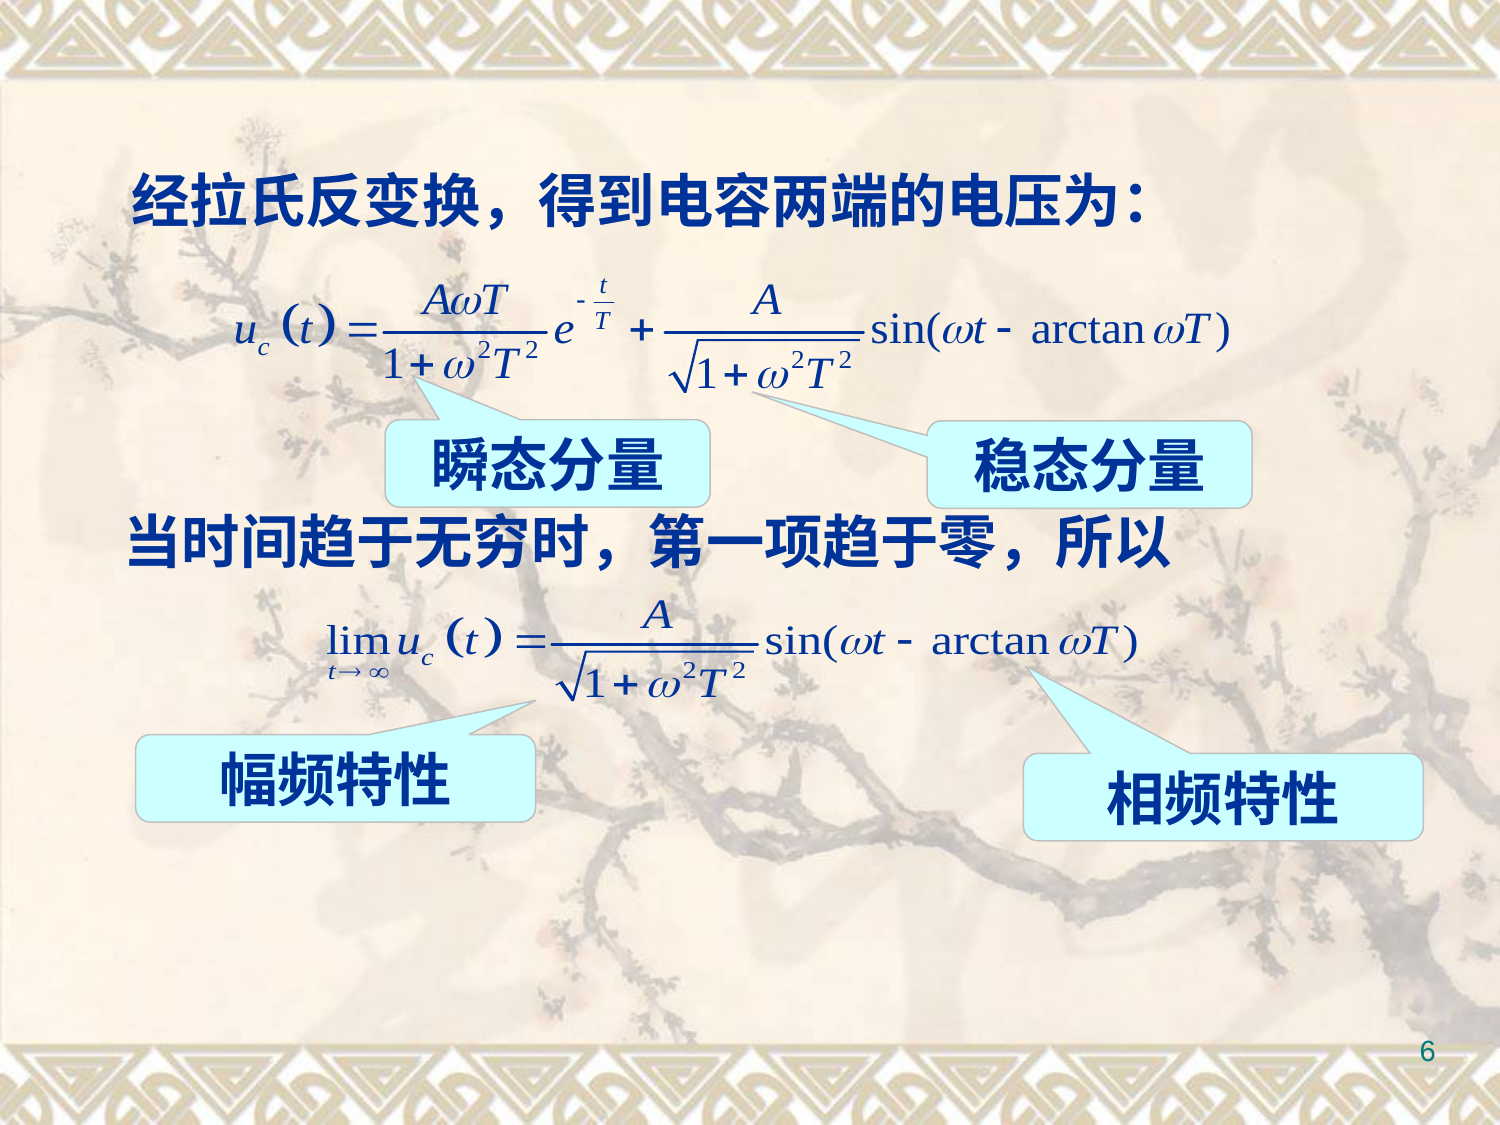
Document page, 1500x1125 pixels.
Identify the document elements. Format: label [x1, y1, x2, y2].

text_box [1074, 1024, 1451, 1103]
text_box [135, 734, 1424, 841]
text_box [100, 498, 1196, 714]
text_box [385, 419, 1253, 509]
picture [0, 0, 1500, 1125]
text_box [116, 156, 1304, 407]
